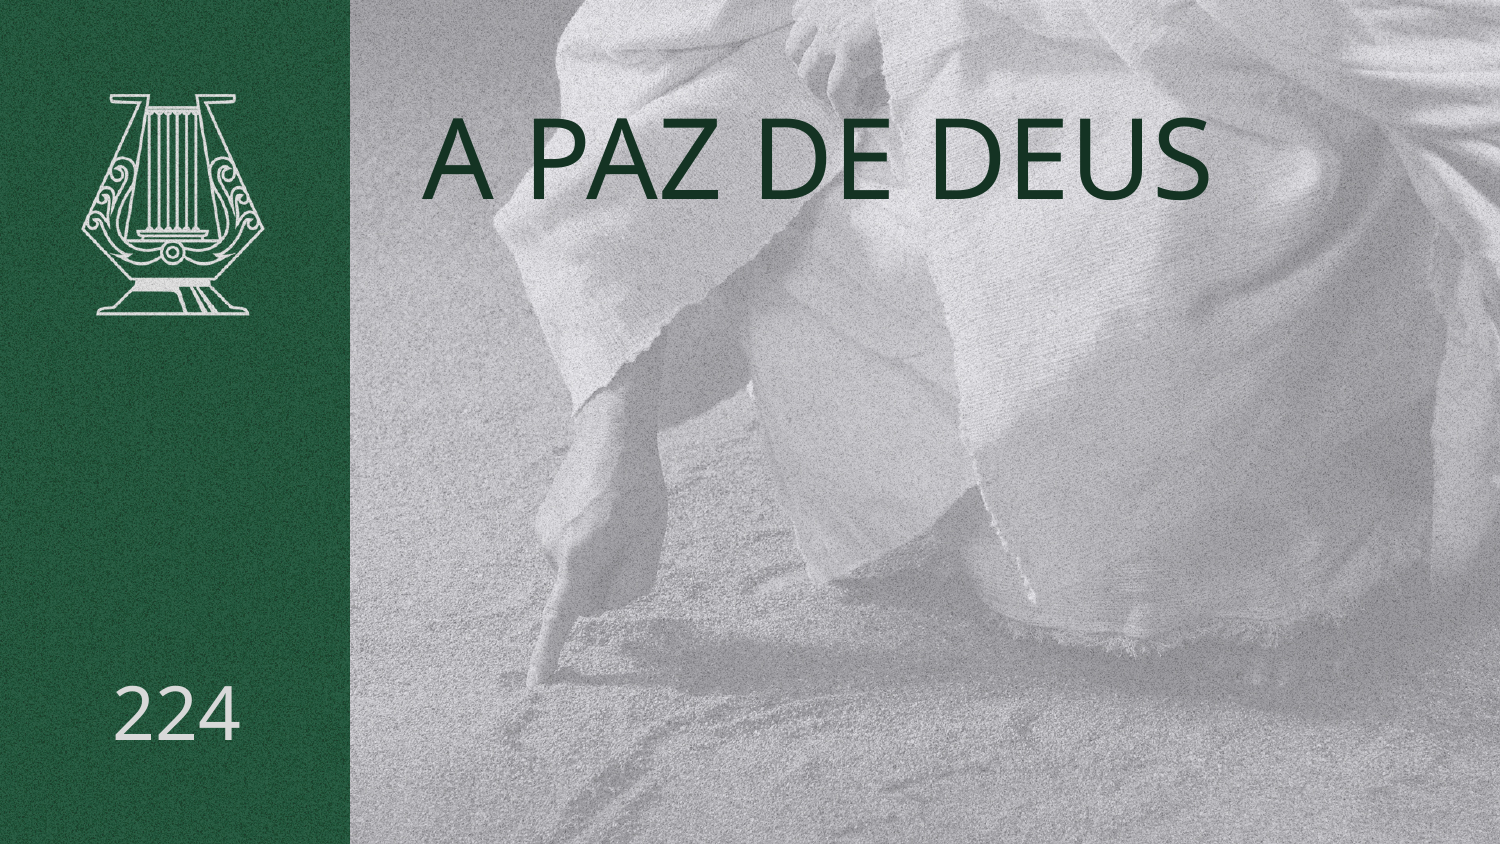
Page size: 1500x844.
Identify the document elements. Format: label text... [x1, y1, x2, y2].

list 224 [76, 658, 278, 765]
picture [0, 0, 1500, 844]
title A PAZ DE DEUS [407, 79, 1447, 777]
